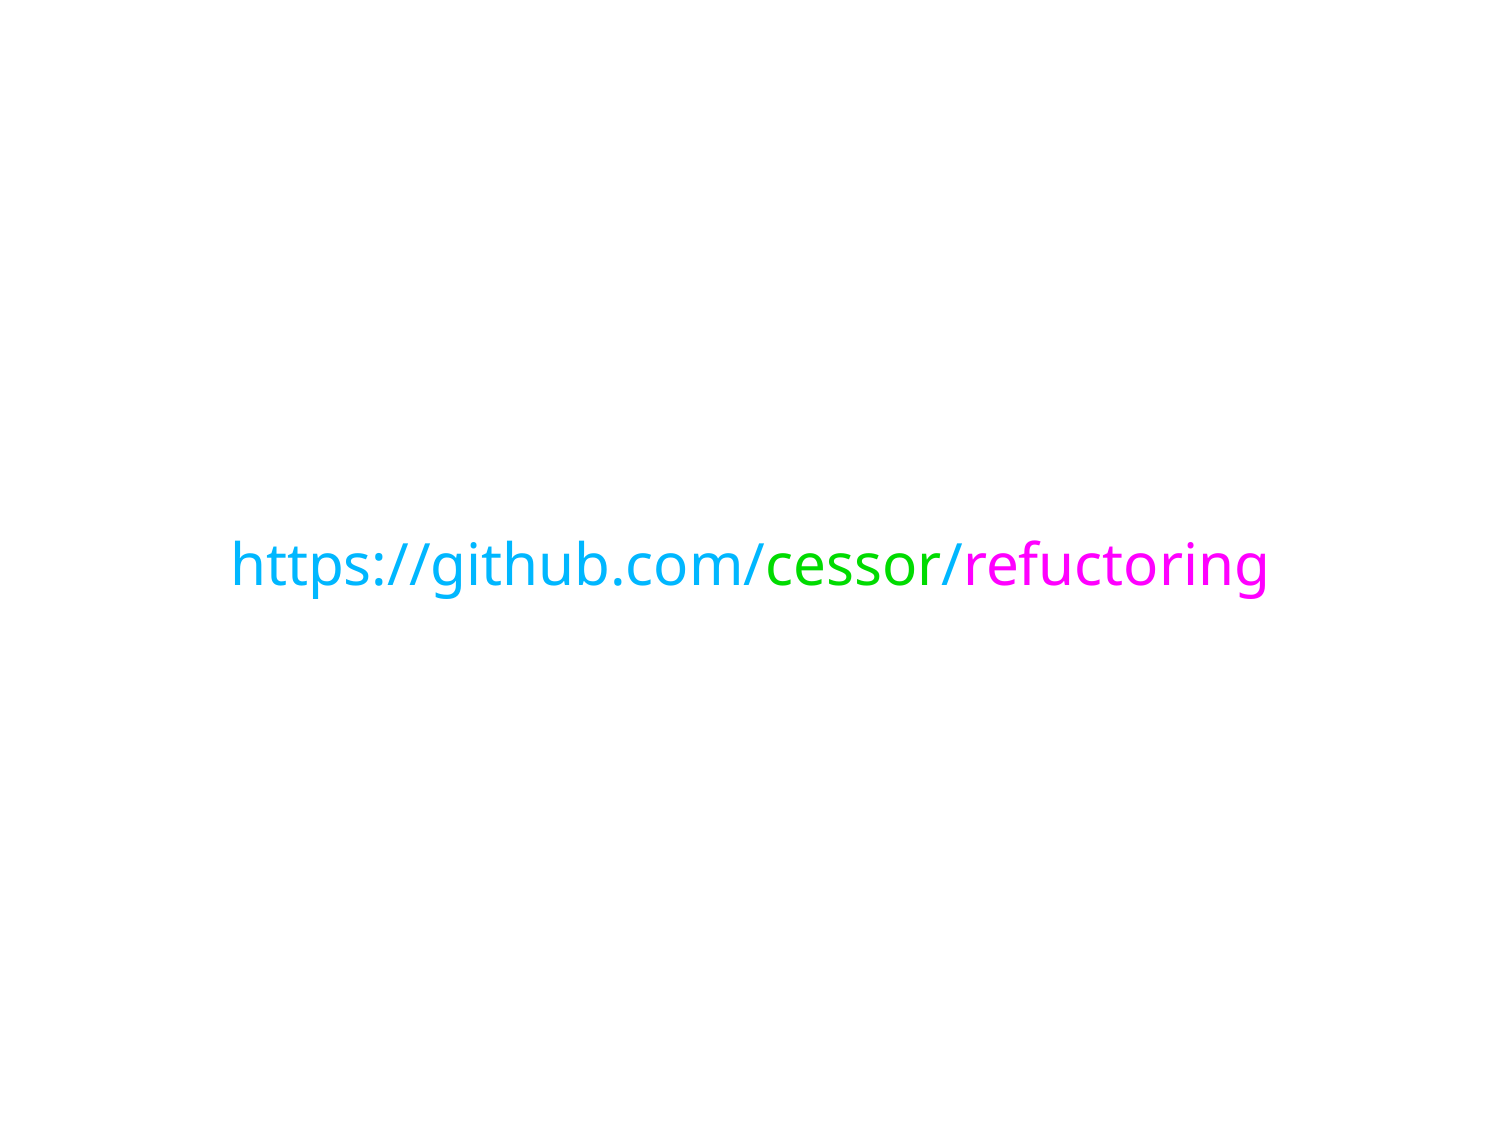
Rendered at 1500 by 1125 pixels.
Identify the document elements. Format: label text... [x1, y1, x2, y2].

title https://github.com/cessor/refuctoring [159, 208, 1341, 917]
